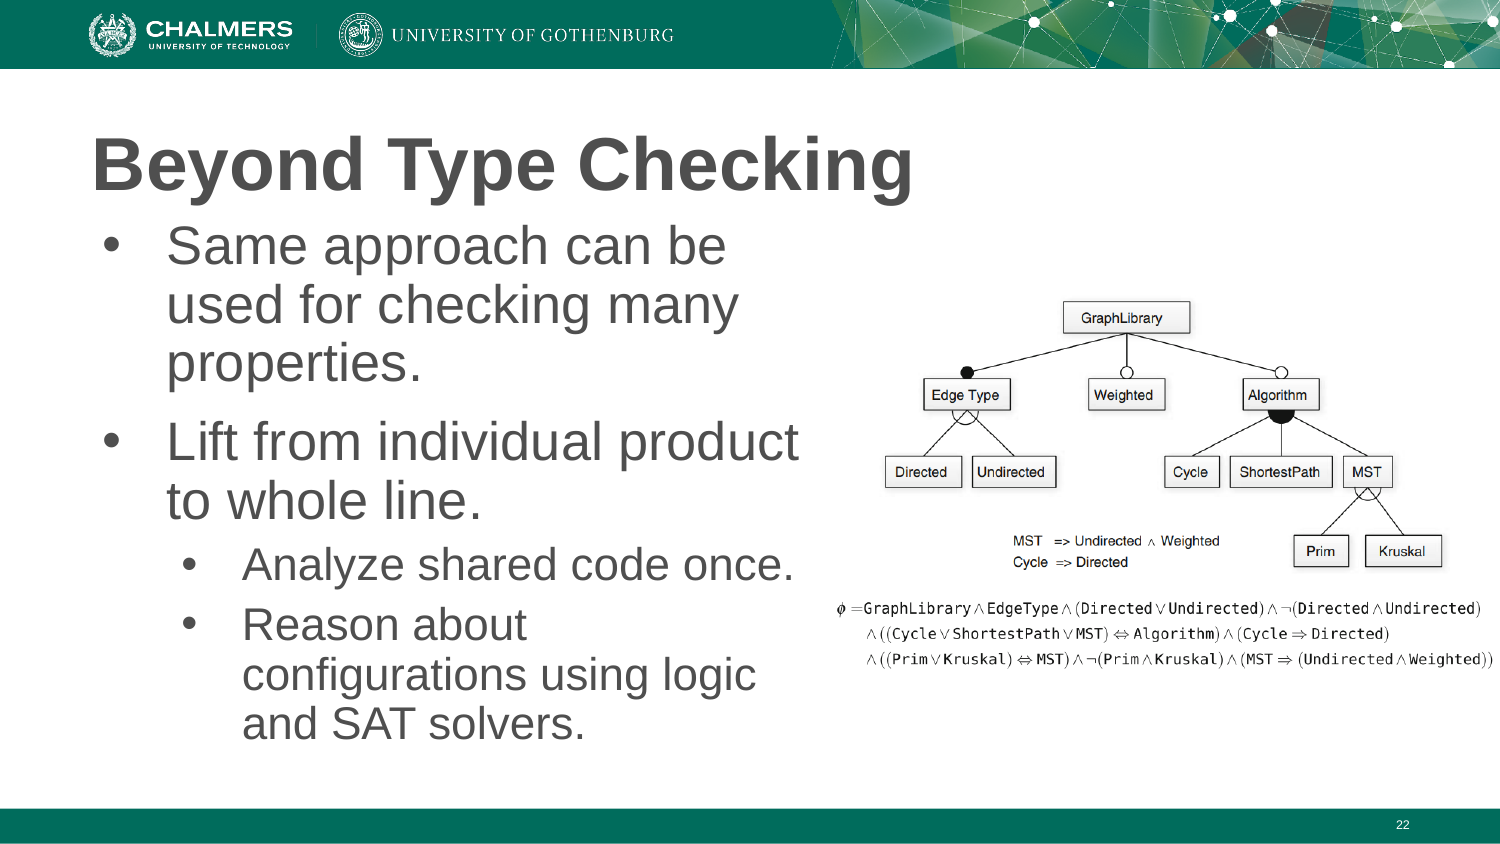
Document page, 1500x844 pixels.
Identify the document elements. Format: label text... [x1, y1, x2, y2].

slide_number ‹#› [1074, 809, 1425, 844]
picture [821, 280, 1500, 679]
picture [759, 0, 1500, 68]
title Beyond Type Checking [76, 100, 1425, 211]
picture [64, 0, 696, 85]
list Same approach can be used for checking many properties. Lift from individual product to whole line. Analyze shared code once. Reason about configurations using logic and SAT solvers. [76, 210, 822, 782]
